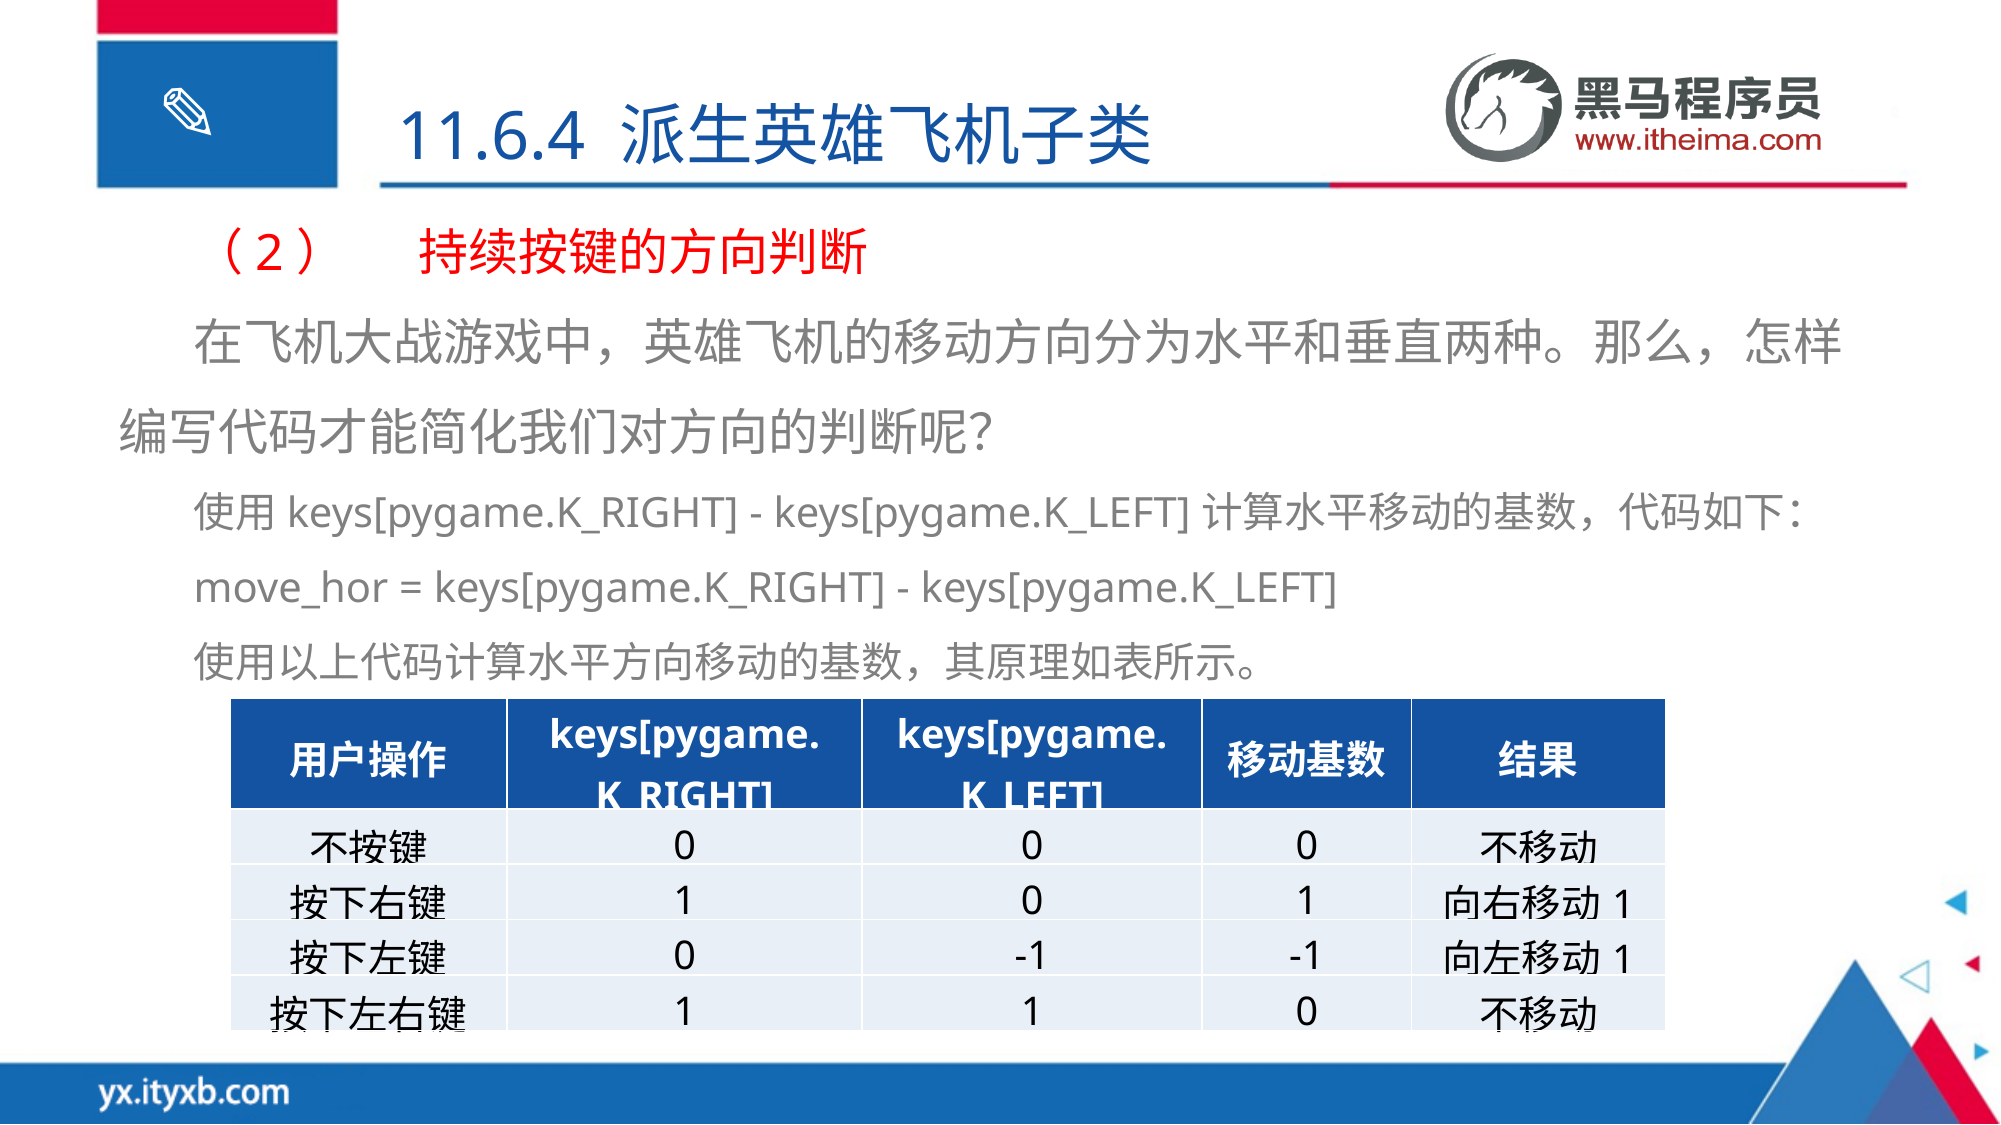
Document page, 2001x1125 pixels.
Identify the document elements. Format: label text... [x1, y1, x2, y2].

table_cell 0 [508, 810, 861, 863]
text_box （2） 持续按键的方向判断 在飞机大战游戏中，英雄飞机的移动方向分为水平和垂直两种。那么，怎样编写代码才能简化我们对方向的判断呢？ 使用keys[pygame.K_RIGHT] - keys[pygame.K_LEFT]计算水平移动的基数，代码如下： move_hor = keys[pygame.K_RIGHT] - keys[pygame.K_LEFT] 使用以上代码计算水平方向移动的基数，其原理如表所示。 [103, 182, 1894, 693]
table_header 结果 [1412, 699, 1665, 808]
table_cell 0 [1203, 810, 1411, 863]
table_header 移动基数 [1203, 699, 1411, 808]
picture [0, 0, 2000, 1124]
table_cell 0 [863, 865, 1201, 919]
table_cell 按下左右键 [231, 976, 506, 1030]
table_cell 1 [863, 976, 1201, 1030]
table_cell 向左移动1 [1412, 920, 1665, 974]
table_cell 不按键 [231, 810, 506, 863]
table_header keys[pygame. K_LEFT] [863, 699, 1201, 808]
table_cell 0 [1203, 976, 1411, 1030]
table_cell 0 [863, 810, 1201, 863]
table_cell 向右移动1 [1412, 865, 1665, 919]
text_box 11.6.4 派生英雄飞机子类 [382, 94, 1754, 182]
table_cell 按下右键 [231, 865, 506, 919]
table_header 用户操作 [231, 699, 506, 808]
table_cell 0 [508, 920, 861, 974]
table_cell 1 [508, 976, 861, 1030]
table_cell 1 [1203, 865, 1411, 919]
table_header keys[pygame. K_RIGHT] [508, 699, 861, 808]
table_cell -1 [863, 920, 1201, 974]
table_cell 不移动 [1412, 810, 1665, 863]
table_cell 1 [508, 865, 861, 919]
table_cell 不移动 [1412, 976, 1665, 1030]
table_cell 按下左键 [231, 920, 506, 974]
table_cell -1 [1203, 920, 1411, 974]
